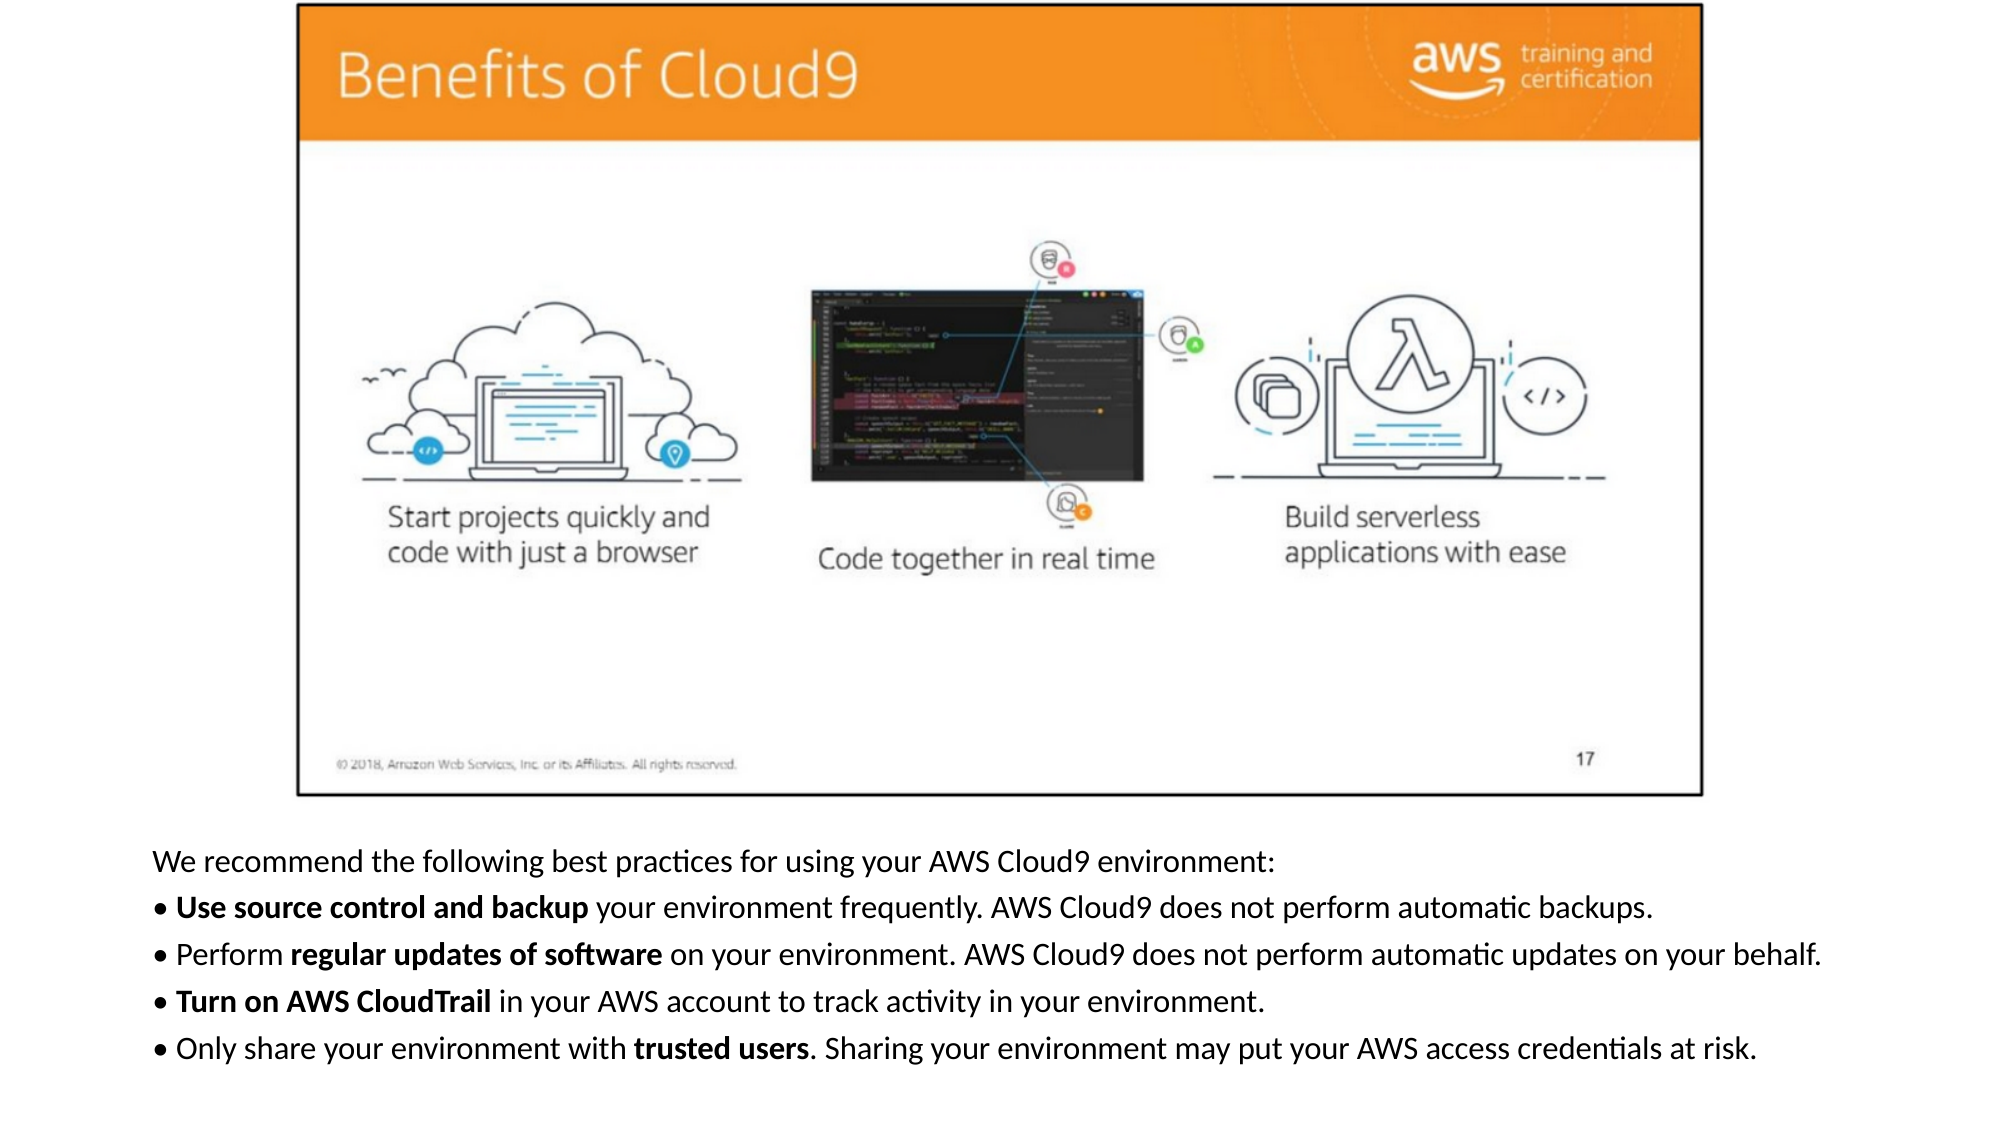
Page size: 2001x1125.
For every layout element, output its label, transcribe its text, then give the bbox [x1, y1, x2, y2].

picture [289, 0, 1711, 804]
list We recommend the following best practices for using your AWS Cloud9 environment: • Use source control and backup your environment frequently. AWS Cloud9 does not perform automatic backups. • Perform regular updates of software on your environment. AWS Cloud9 does not perform automatic updates on your behalf. • Turn on AWS CloudTrail in your AWS account to track activity in your environment. • Only share your environment with trusted users. Sharing your environment may put your AWS access credentials at risk. [137, 785, 1863, 1087]
